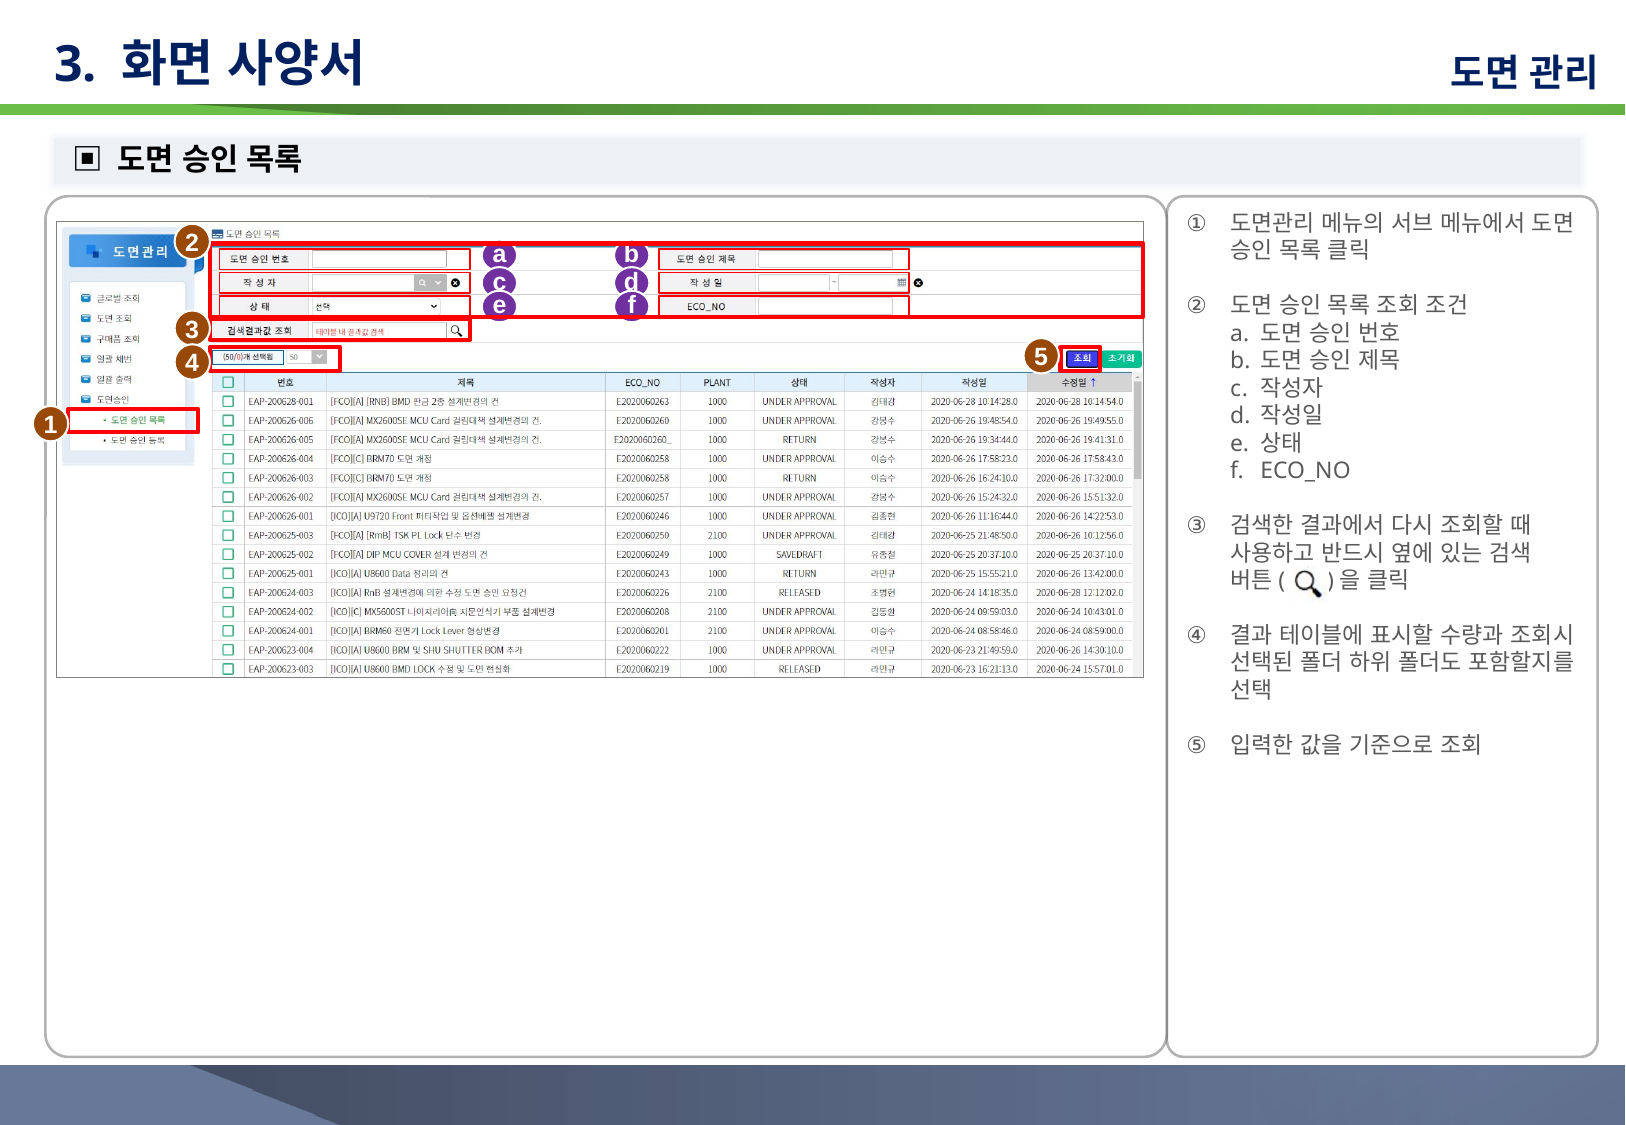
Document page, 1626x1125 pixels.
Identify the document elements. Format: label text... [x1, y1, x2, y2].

text_box ▣ 도면 승인 목록 [72, 140, 1593, 185]
text_box 도면관리 메뉴의 서브 메뉴에서 도면 승인 목록 클릭 도면 승인 목록 조회 조건 도면 승인 번호 도면 승인 제목 작성자 작성일 상태 ECO_NO 검색한 결과에서 다시 조회할 때 사용하고 반드시 옆에 있는 검색 버튼( )을 클릭 결과 테이블에 표시할 수량과 조회시 선택된 폴더 하위 폴더도 포함할지를 선택 입력한 값을 기준으로 조회 [1164, 194, 1600, 1060]
title 3. 화면 사양서 [54, 33, 1462, 91]
text_box [43, 194, 1166, 1060]
picture [56, 221, 1144, 678]
picture [0, 104, 1625, 115]
text_box 도면 관리 [1249, 42, 1600, 100]
text_box [52, 136, 1582, 186]
text_box 1 [30, 403, 51, 444]
picture [1289, 566, 1330, 603]
